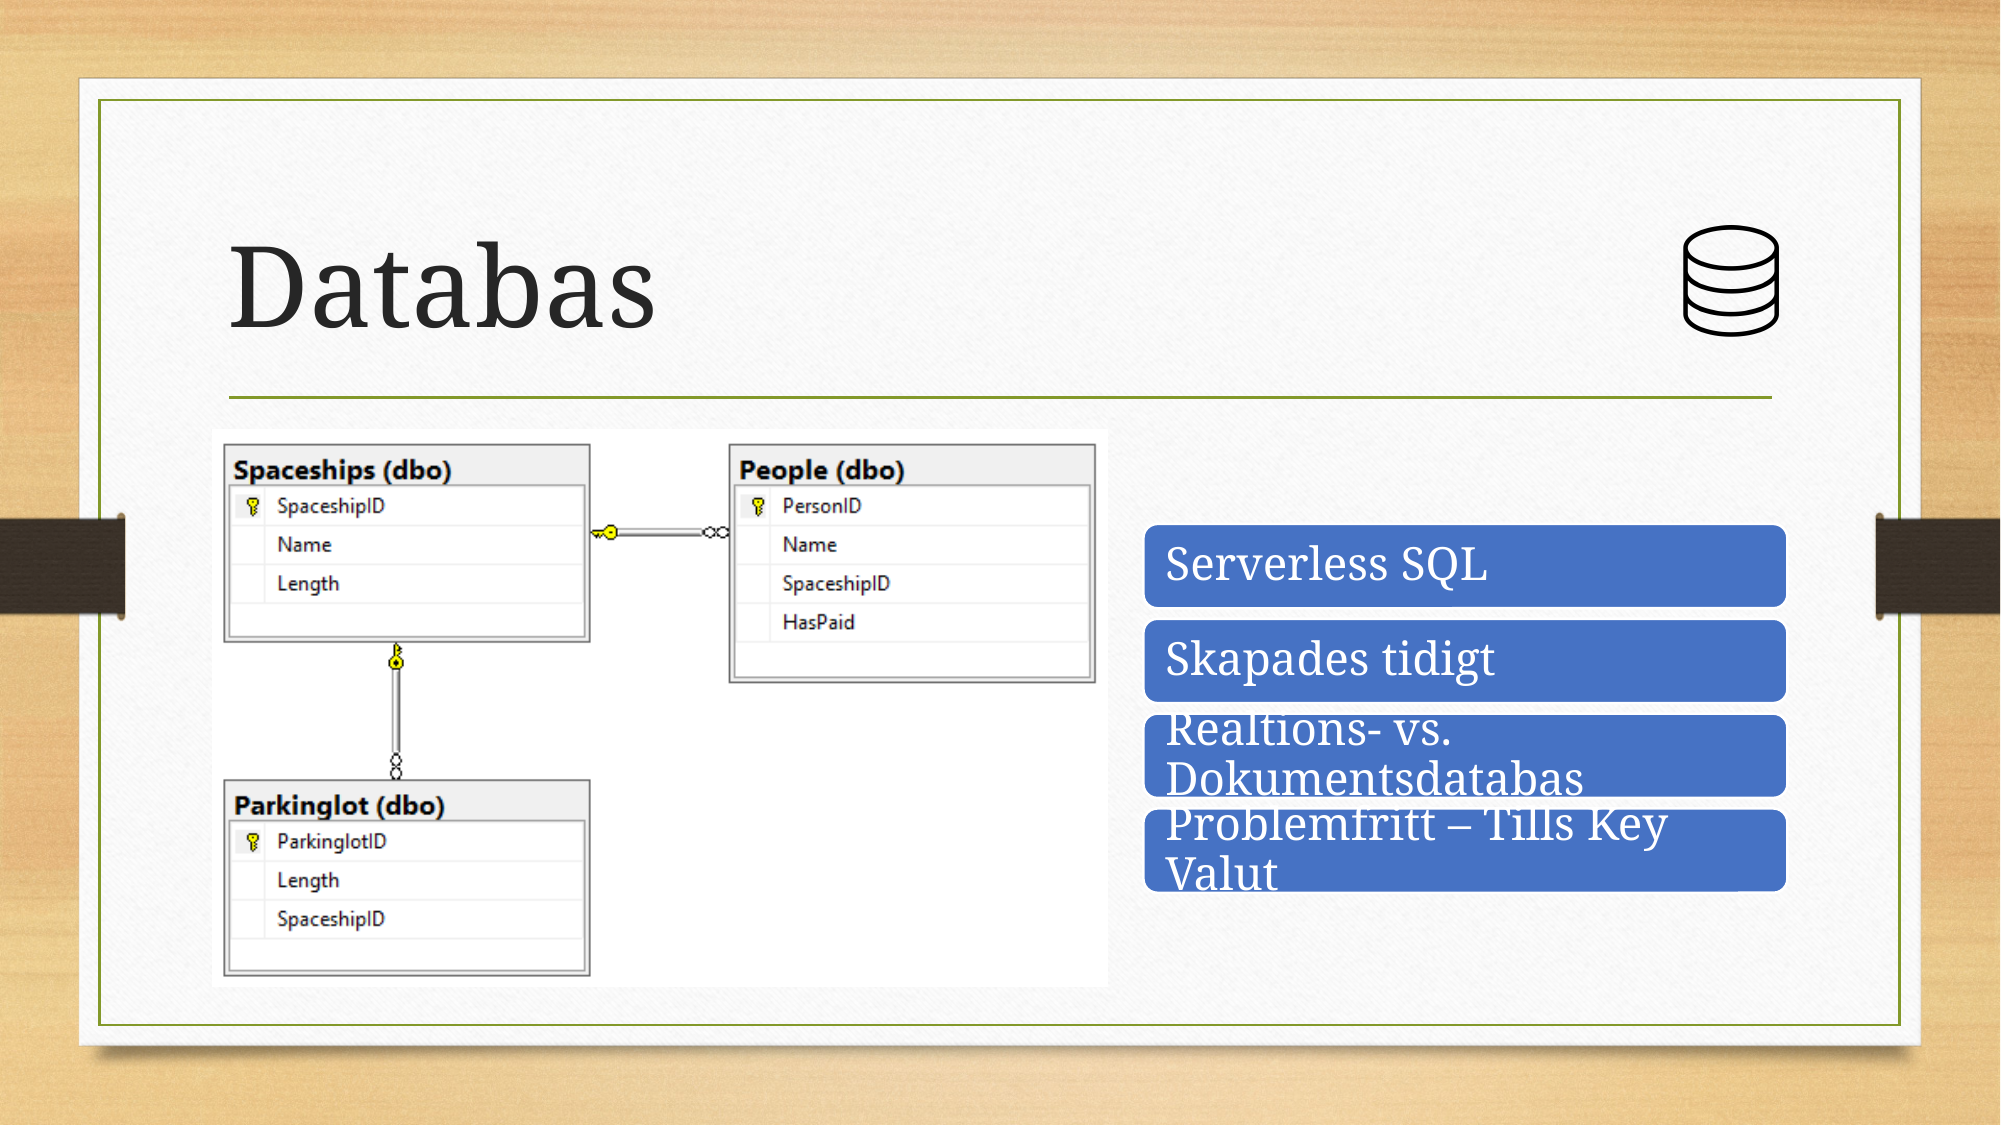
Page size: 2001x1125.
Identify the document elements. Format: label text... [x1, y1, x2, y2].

title Databas [212, 175, 1788, 390]
picture [0, 0, 2001, 1125]
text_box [1143, 460, 1788, 957]
